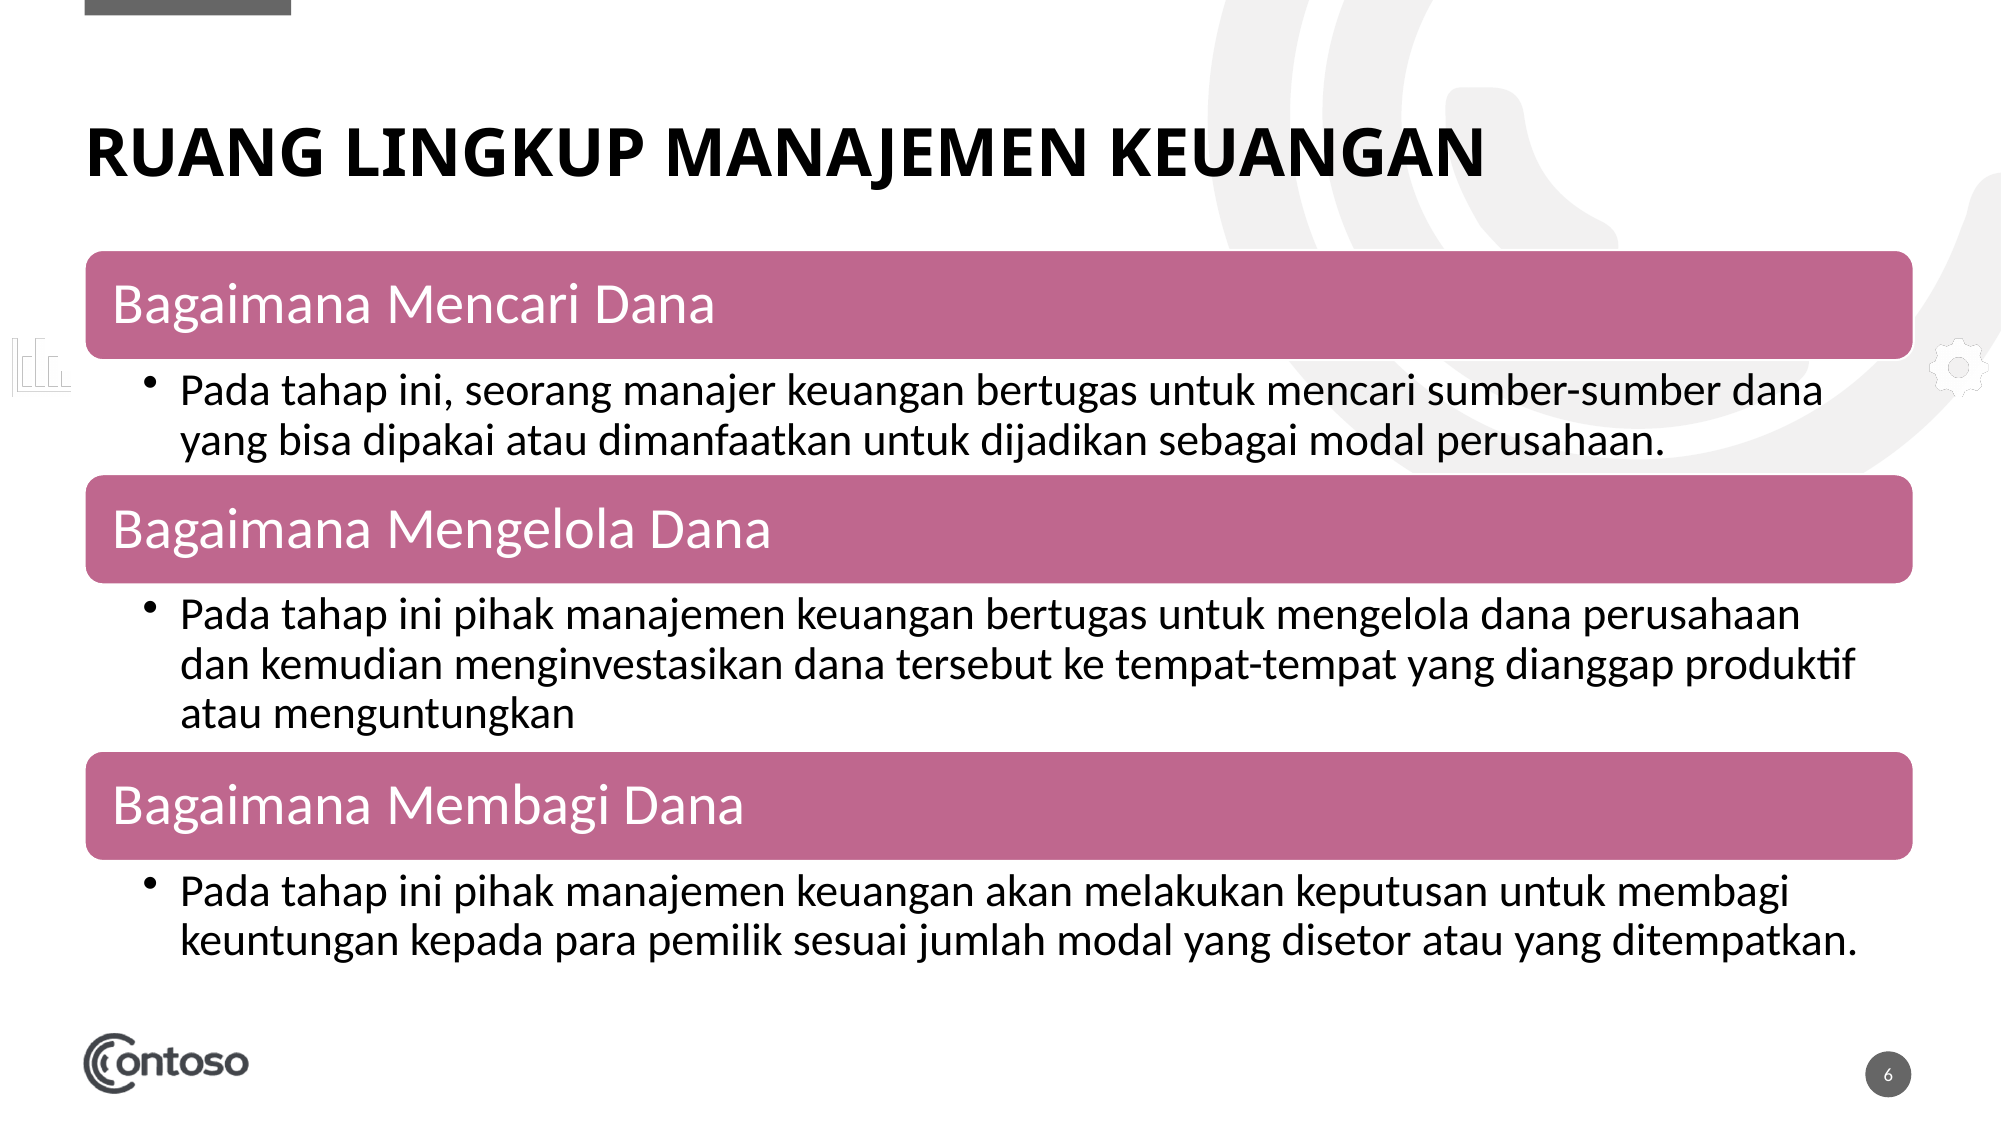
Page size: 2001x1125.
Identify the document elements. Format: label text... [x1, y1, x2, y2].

title Ruang Lingkup Manajemen Keuangan [84, 40, 1914, 192]
picture [1917, 326, 2000, 409]
slide_number 6 [1864, 1059, 1913, 1090]
picture [0, 326, 83, 409]
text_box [84, 218, 1914, 1007]
